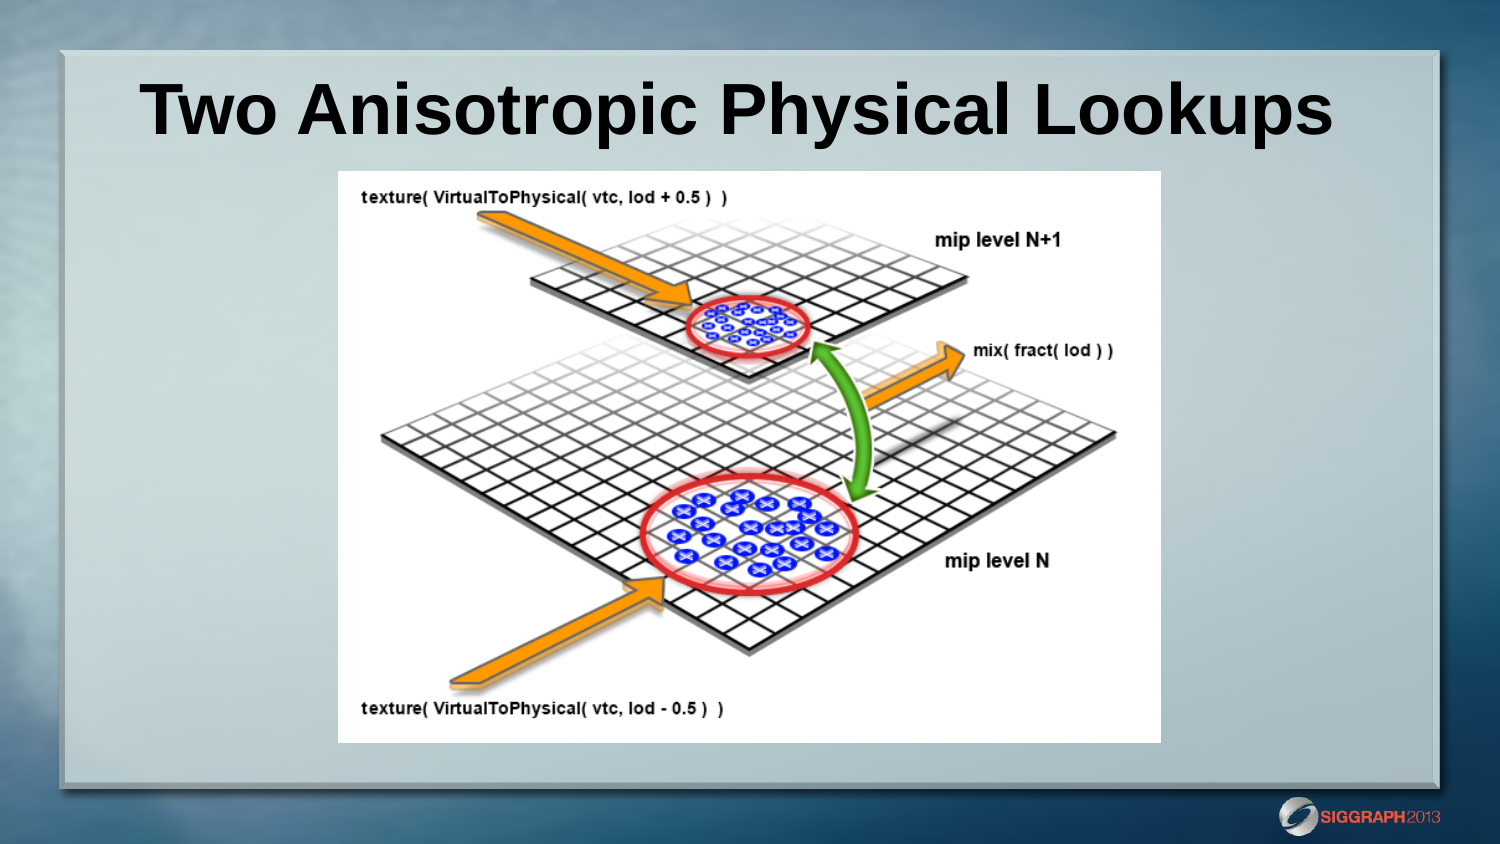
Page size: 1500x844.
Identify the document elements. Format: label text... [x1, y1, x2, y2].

title Two Anisotropic Physical Lookups [62, 54, 1413, 157]
picture [0, 0, 1500, 844]
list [338, 171, 1162, 743]
